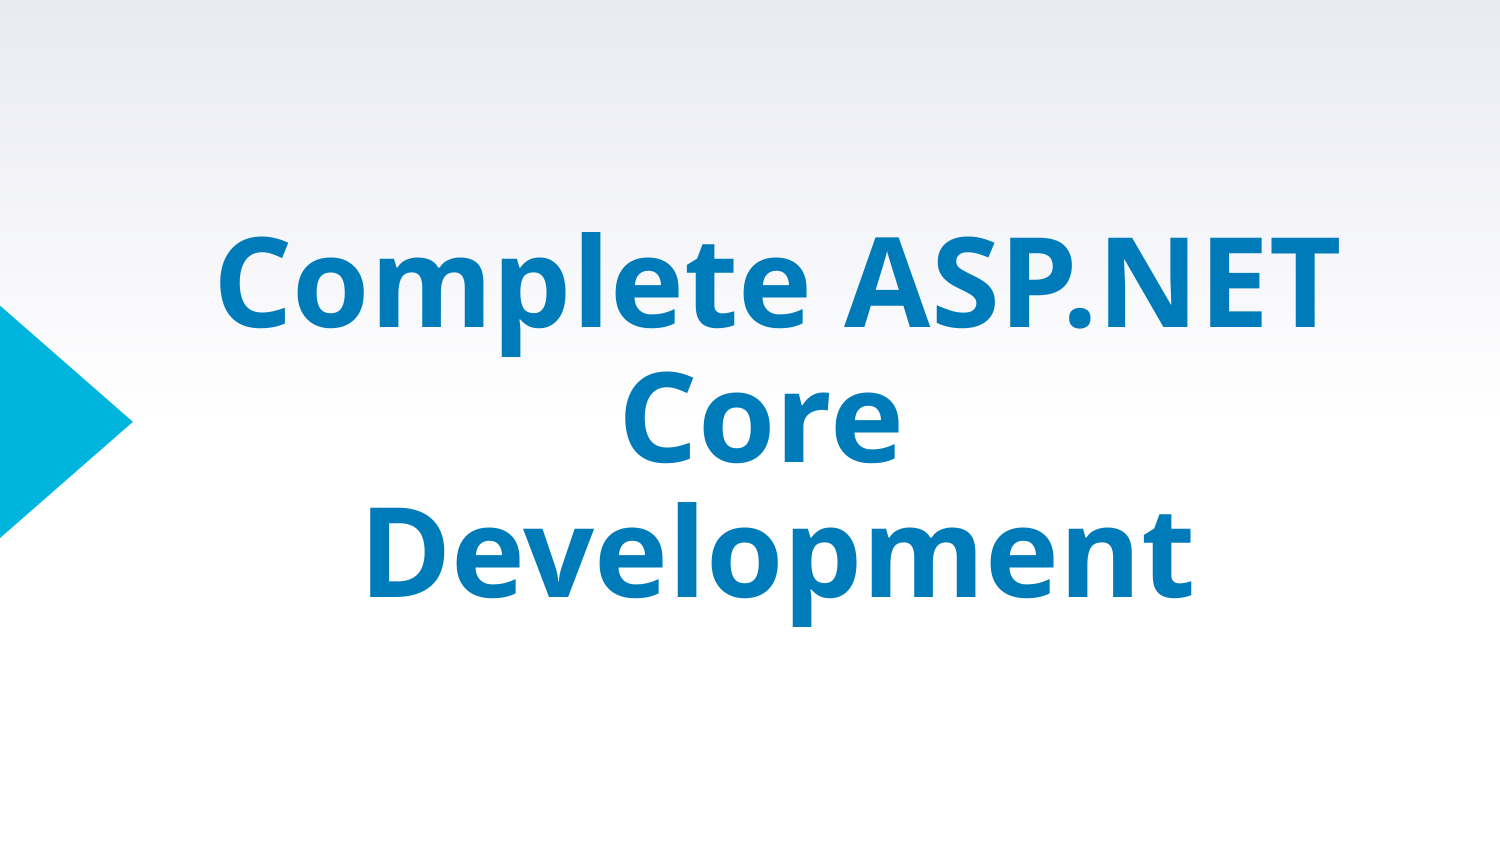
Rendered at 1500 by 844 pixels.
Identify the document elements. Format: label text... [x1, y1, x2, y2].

title Complete ASP.NET Core Development [133, 305, 1423, 538]
